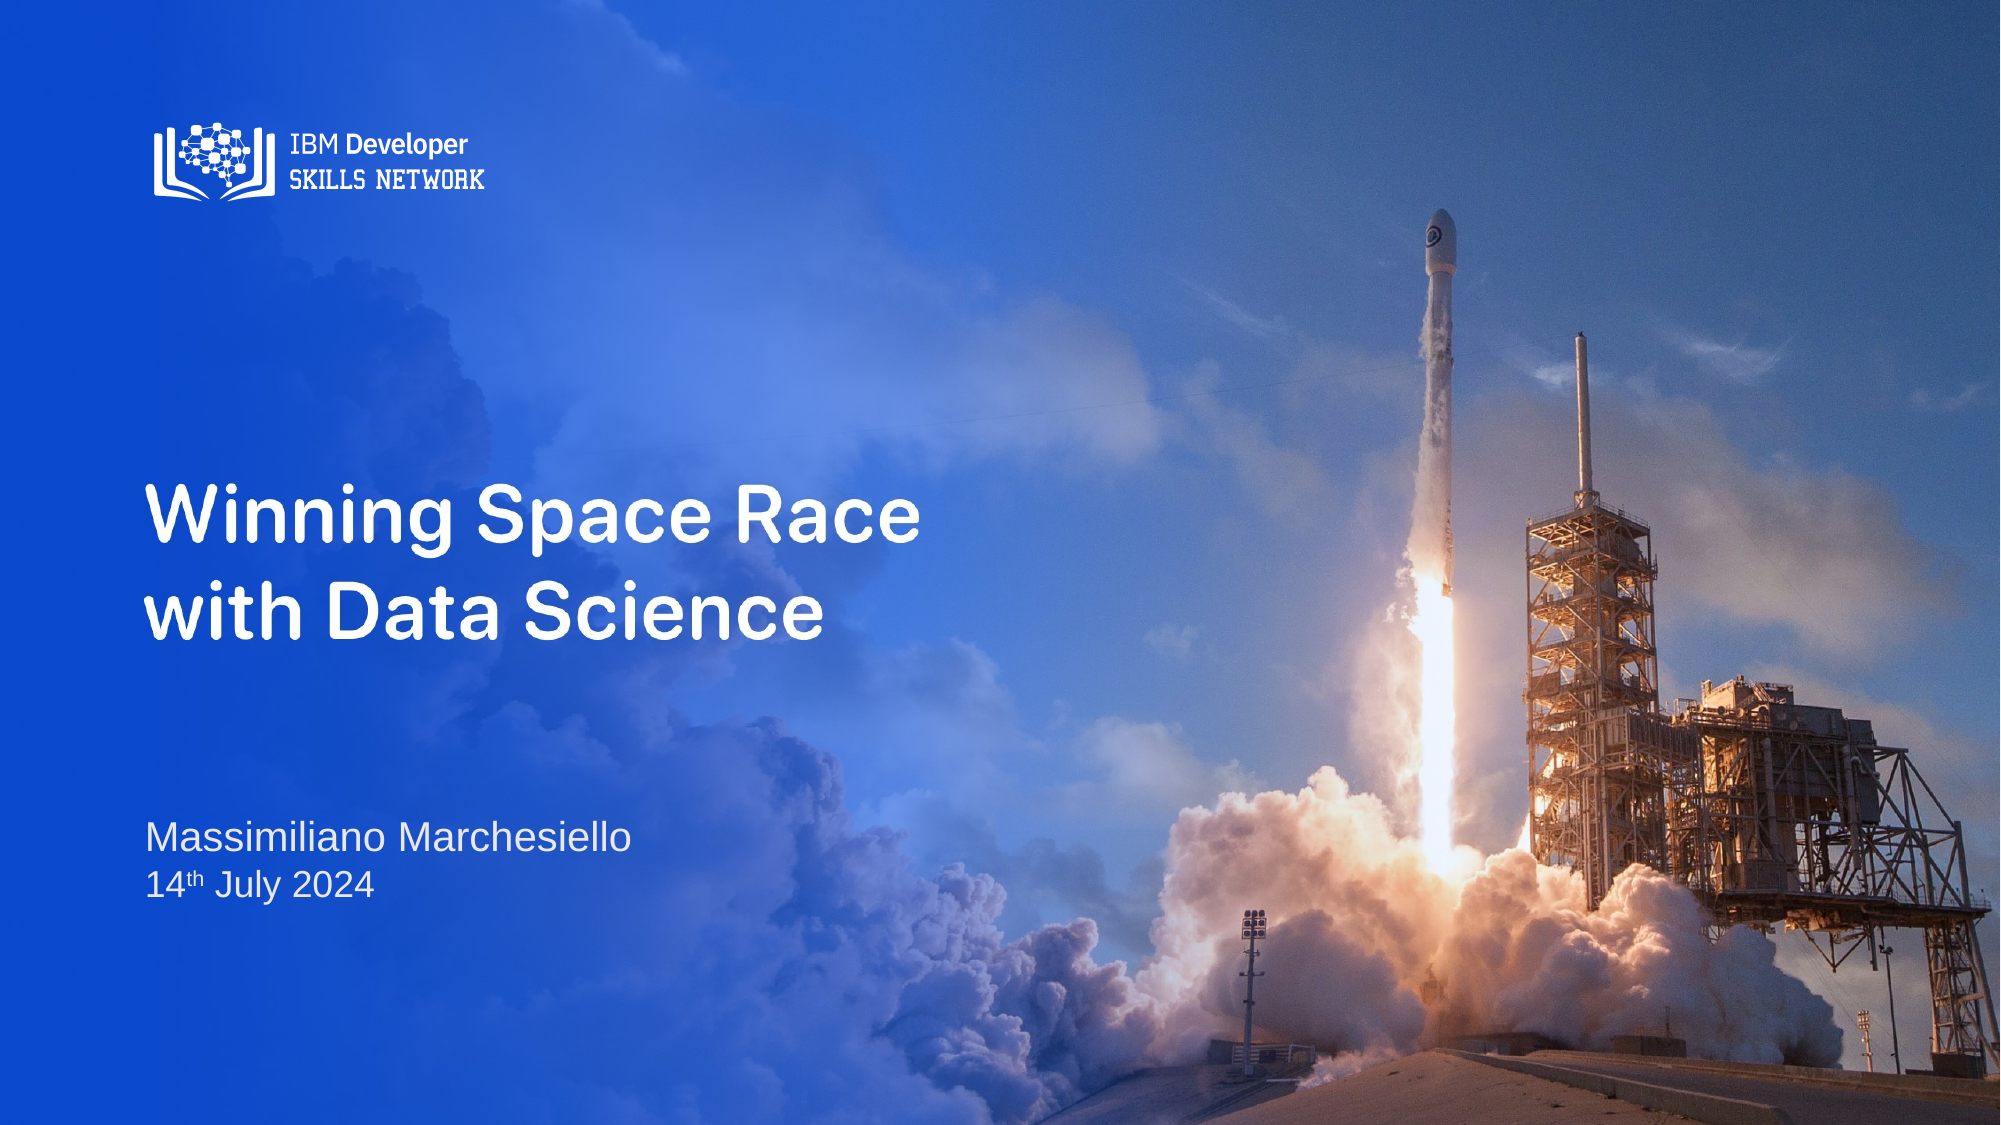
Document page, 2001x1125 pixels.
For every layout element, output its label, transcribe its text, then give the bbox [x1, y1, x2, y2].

picture [0, 0, 2001, 1125]
text_box Massimiliano Marchesiello 14th July 2024 [129, 802, 662, 913]
